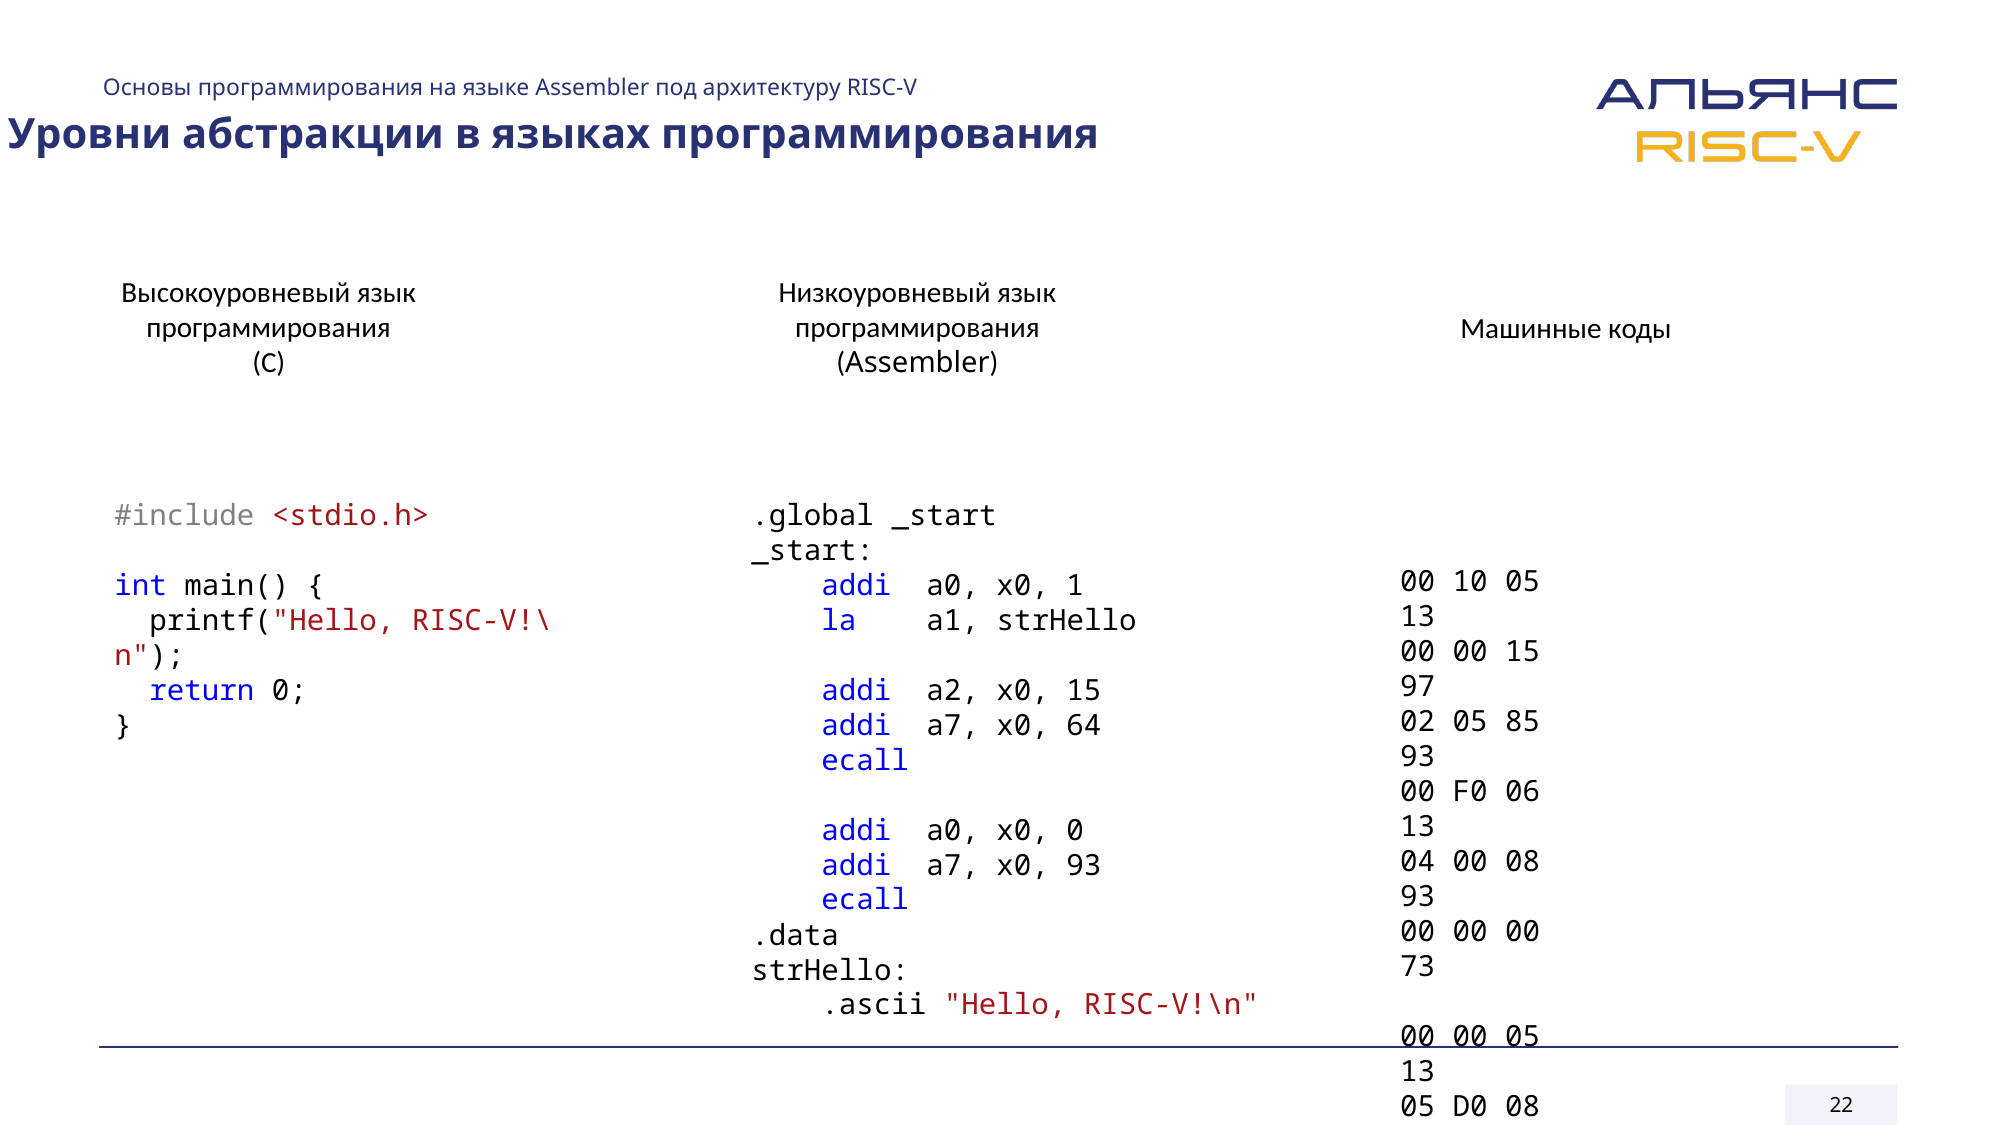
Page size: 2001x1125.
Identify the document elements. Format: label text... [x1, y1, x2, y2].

text_box Основы программирования на языке Assembler под архитектуру RISC-V [88, 65, 1624, 108]
text_box Машинные коды [1385, 301, 1747, 352]
text_box .global _start _start: addi a0, x0, 1 la a1, strHello addi a2, x0, 15 addi a7, x0, 64 ecall addi a0, x0, 0 addi a7, x0, 93 ecall .data strHello: .ascii "Hello, RISC-V!\n" [736, 488, 1353, 1029]
text_box #include <stdio.h> int main() { printf("Hello, RISC-V!\n"); return 0; } [99, 488, 616, 749]
text_box Низкоуровневый язык программирования (Assembler) [736, 266, 1098, 386]
picture [1595, 79, 1898, 162]
text_box Уровни абстракции в языках программирования [0, 99, 1115, 165]
text_box 22 [1785, 1084, 1898, 1125]
text_box 00 10 05 13 00 00 15 97 02 05 85 93 00 F0 06 13 04 00 08 93 00 00 00 73 00 00 05 13 05 D0 08 93 00 00 00 73 [1385, 555, 1608, 1046]
text_box 00 10 05 13 00 00 15 97 02 05 85 93 00 F0 06 13 04 00 08 93 00 00 00 73 00 00 05 13 05 D0 08 93 00 00 00 73 [1385, 1047, 1608, 1125]
text_box Высокоуровневый язык программирования (С) [88, 266, 450, 386]
